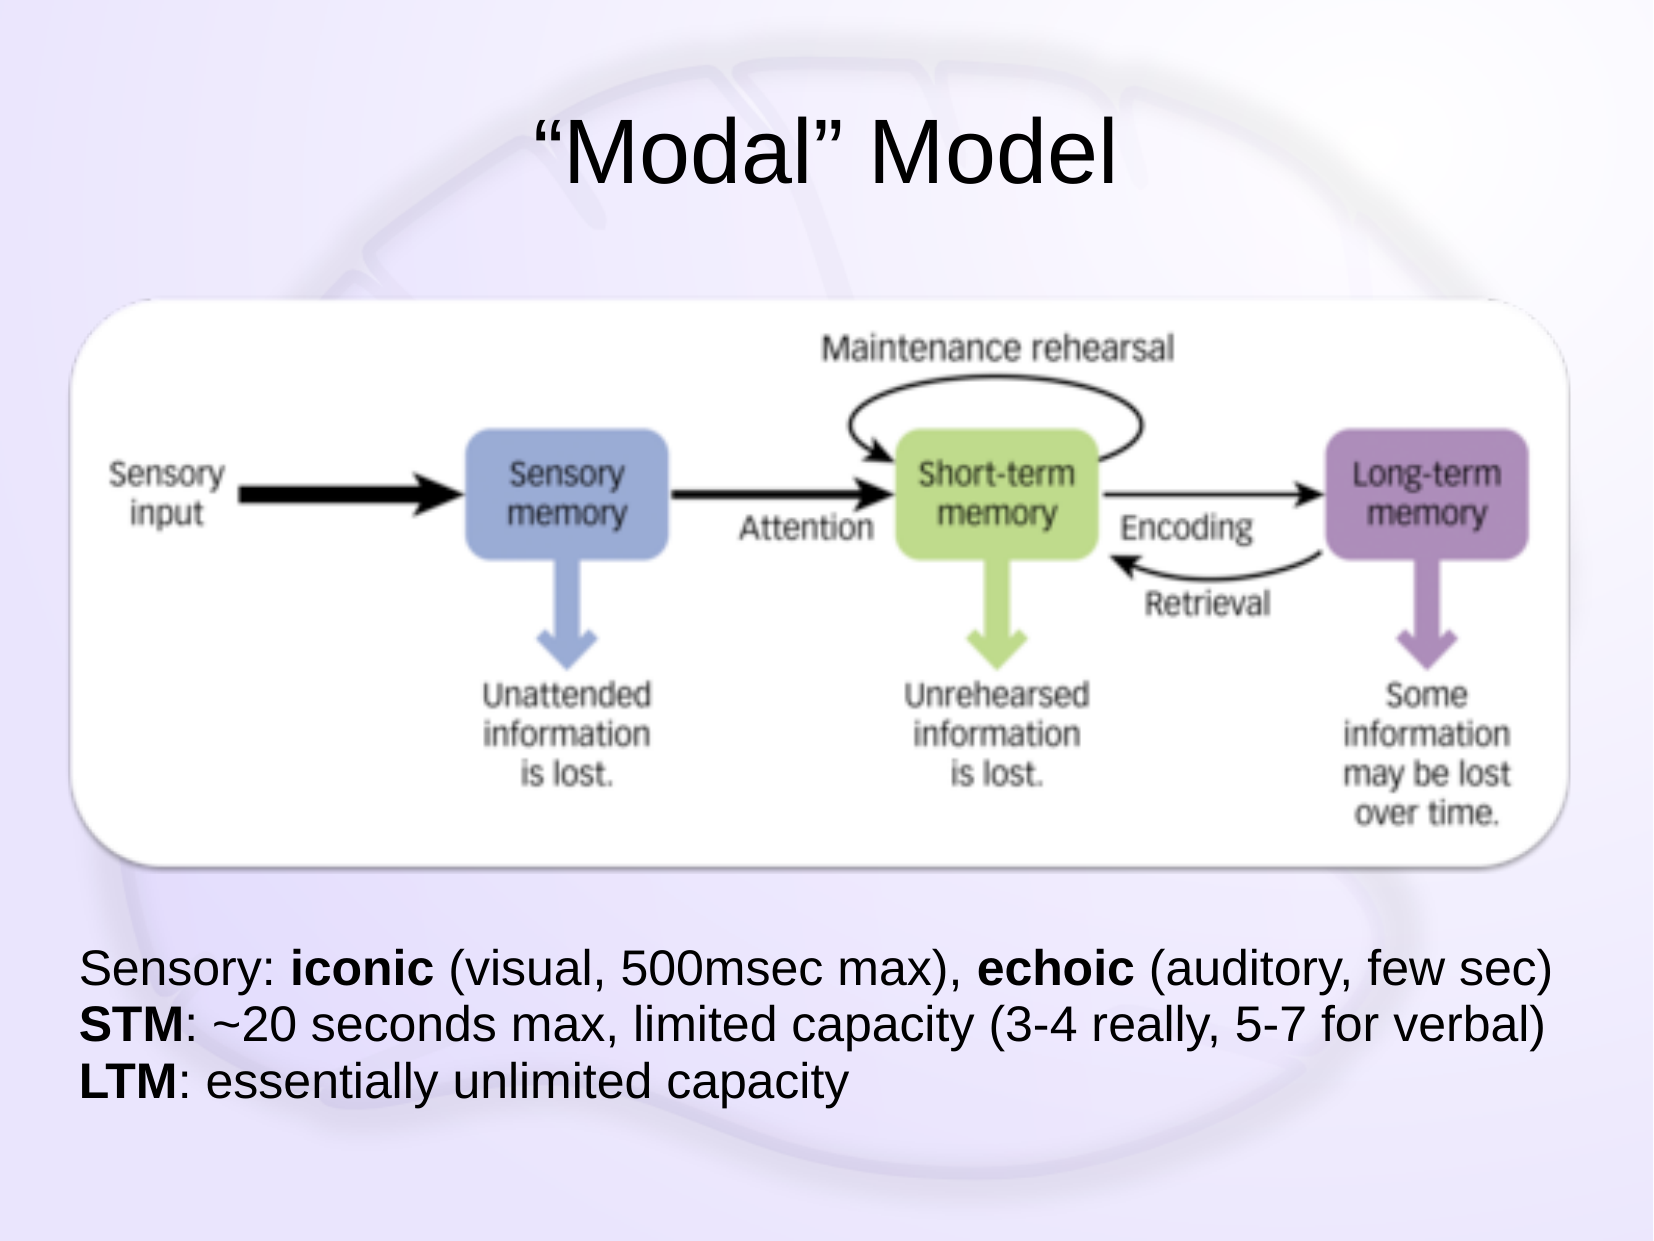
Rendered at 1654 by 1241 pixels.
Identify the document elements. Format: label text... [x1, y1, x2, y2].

text_box Sensory: iconic (visual, 500msec max), echoic (auditory, few sec) STM: ~20 seconds max, limited capacity (3-4 really, 5-7 for verbal) LTM: essentially unlimited capacity [64, 932, 1602, 1117]
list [63, 295, 1571, 874]
title “Modal” Model [82, 49, 1571, 257]
picture [0, 0, 1654, 1241]
